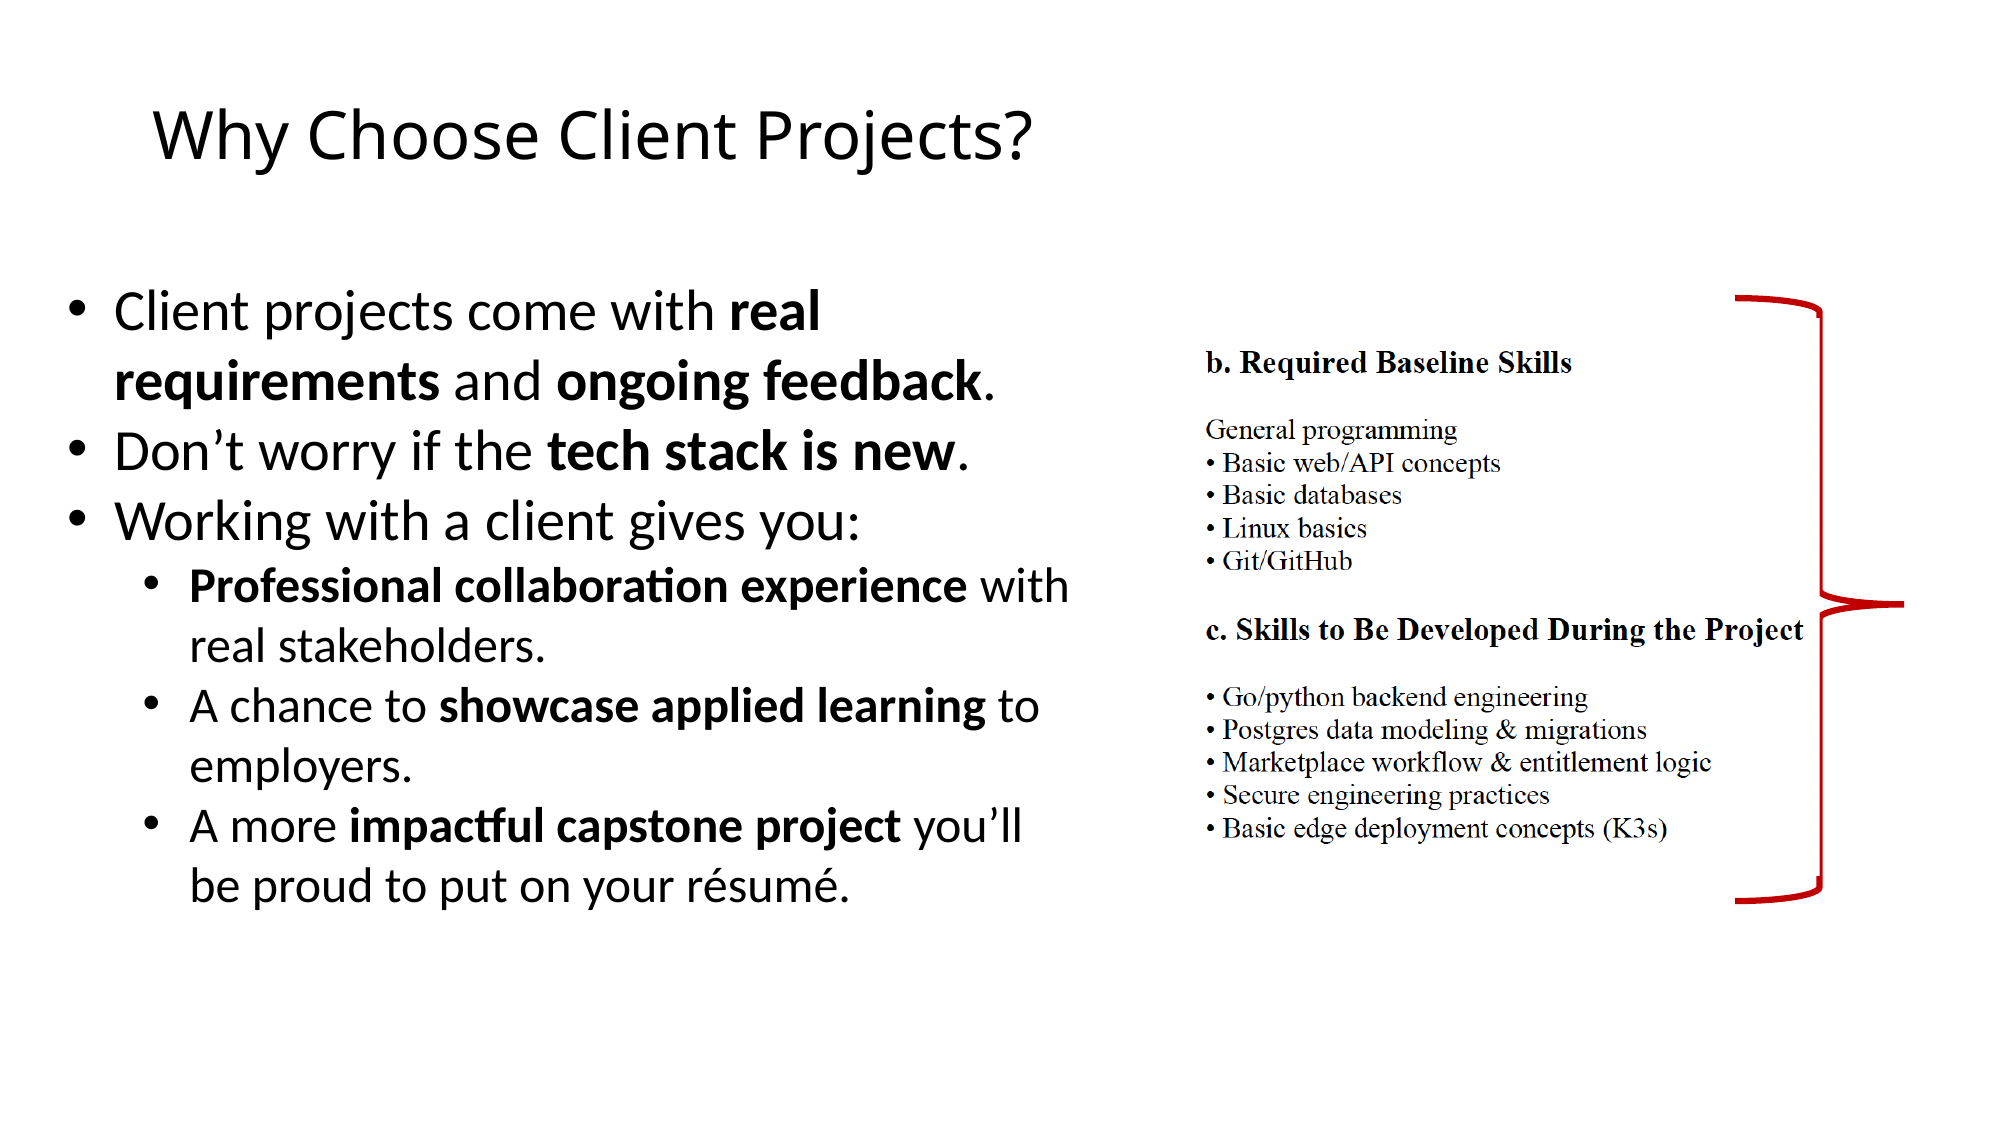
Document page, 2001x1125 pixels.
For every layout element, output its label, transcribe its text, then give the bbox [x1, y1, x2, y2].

title Why Choose Client Projects? [137, 29, 1863, 247]
text_box [1735, 297, 1905, 902]
picture [1191, 318, 1820, 876]
text_box Client projects come with real requirements and ongoing feedback. Don’t worry if the tech stack is new. Working with a client gives you: Professional collaboration experience with real stakeholders. A chance to showcase applied learning to employers. A more impactful capstone project you’ll be proud to put on your résumé. [52, 265, 1094, 965]
